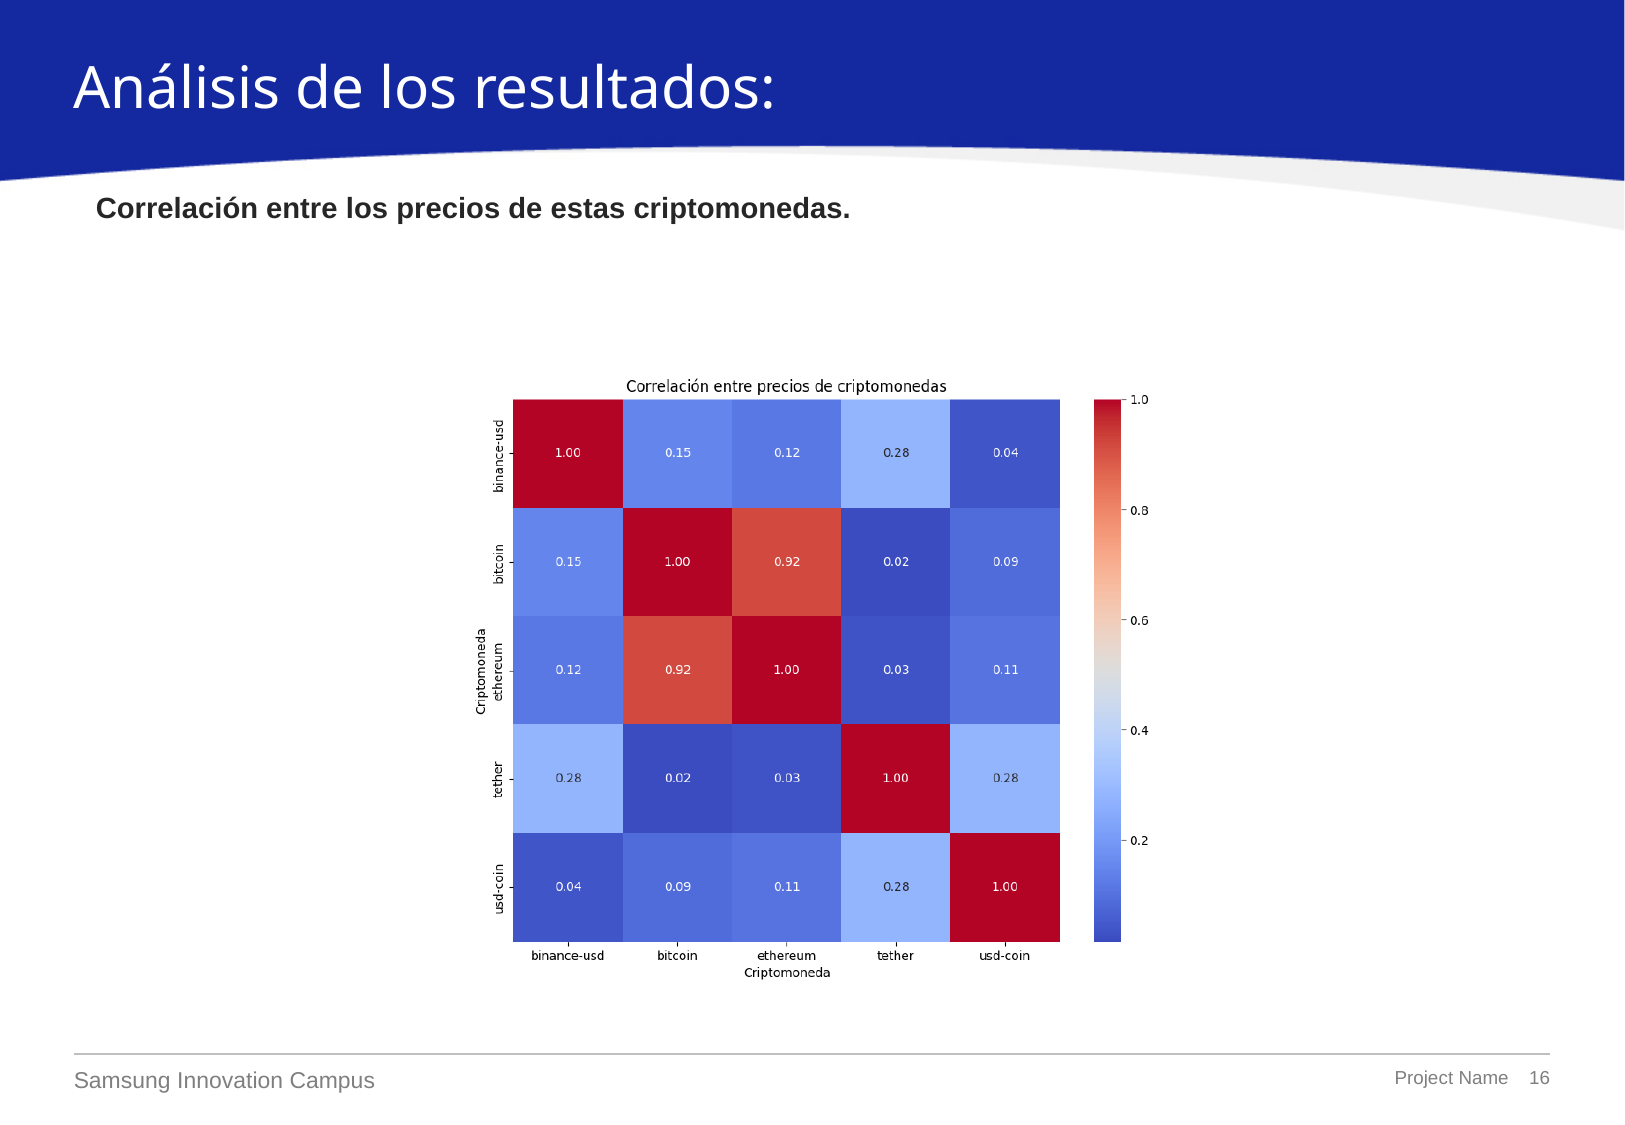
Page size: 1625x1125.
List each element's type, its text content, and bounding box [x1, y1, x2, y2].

text_box Correlación entre los precios de estas criptomonedas. [73, 179, 879, 251]
picture [0, 0, 1625, 1125]
text_box Análisis de los resultados: [73, 50, 1475, 121]
